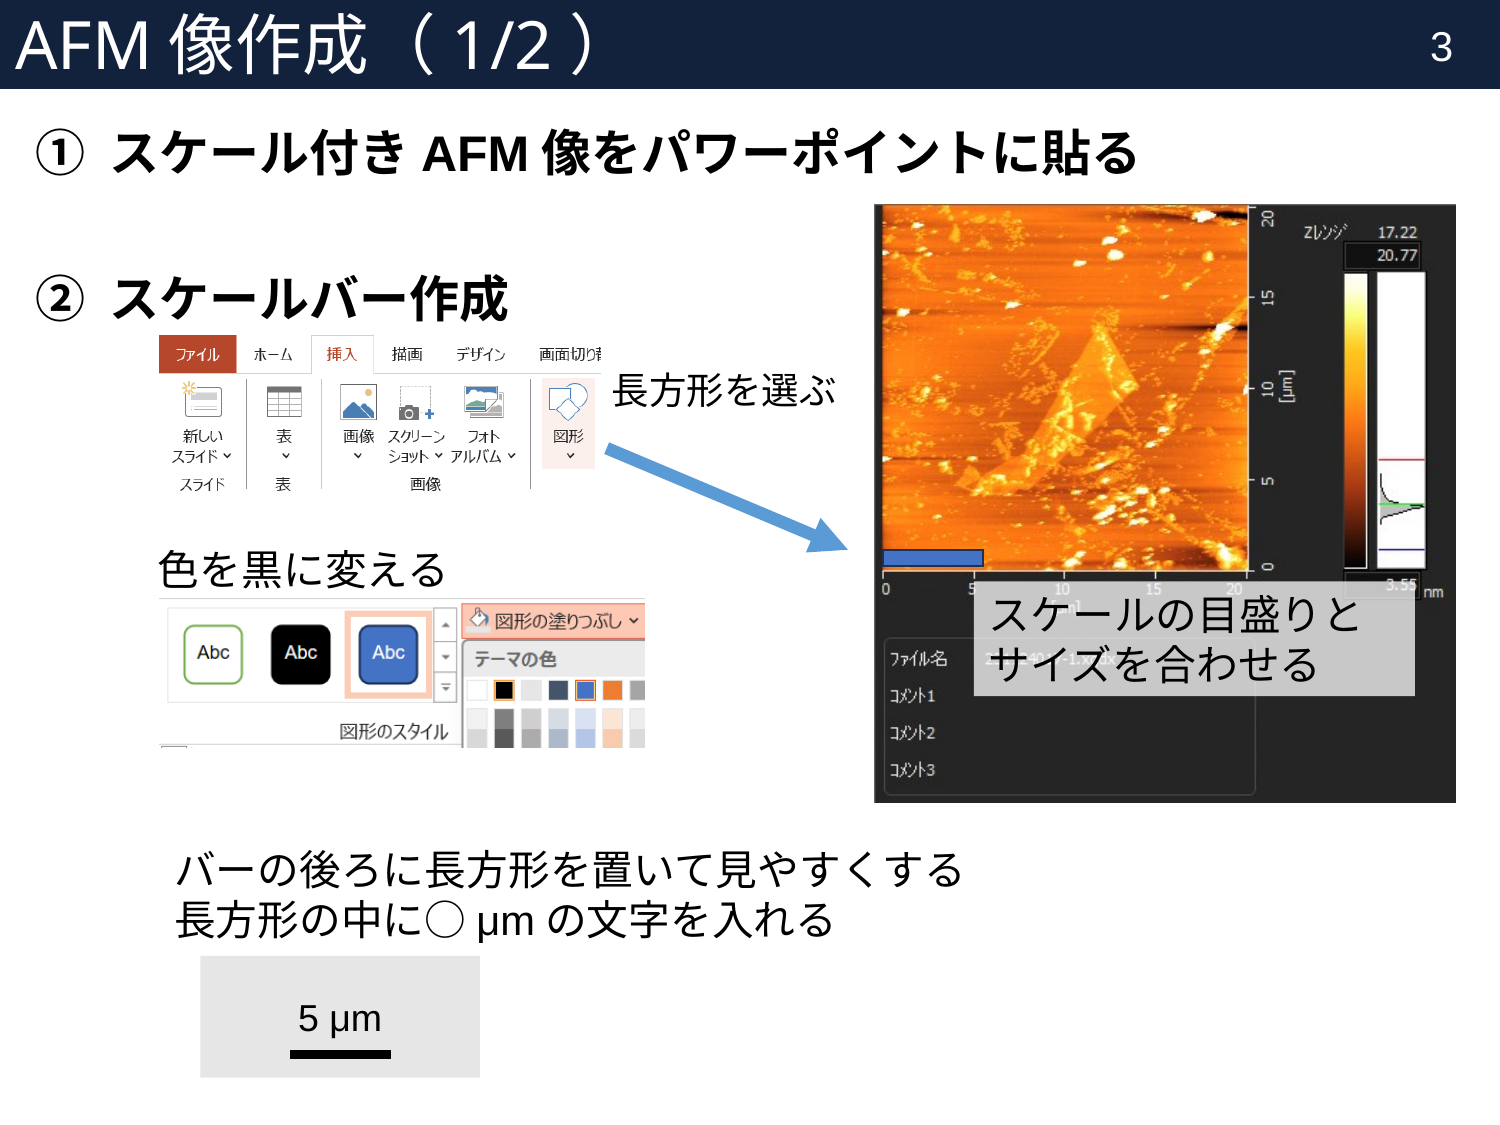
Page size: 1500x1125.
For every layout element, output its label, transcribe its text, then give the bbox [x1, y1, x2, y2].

slide_number 3 [1383, 1, 1500, 88]
text_box 5 μm [199, 955, 481, 1079]
title AFM像作成（1/2） [0, 0, 1500, 100]
picture [159, 597, 645, 748]
text_box 長方形を選ぶ [601, 360, 868, 420]
text_box ① スケール付きAFM像をパワーポイントに貼る [21, 114, 1243, 190]
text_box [606, 448, 848, 550]
text_box [290, 1050, 391, 1059]
picture [159, 333, 601, 493]
text_box 色を黒に変える [143, 536, 874, 601]
text_box バーの後ろに長方形を置いて見やすくする 長方形の中に○μmの文字を入れる [159, 836, 1020, 952]
text_box ② スケールバー作成 [21, 260, 709, 335]
picture [874, 204, 1456, 803]
